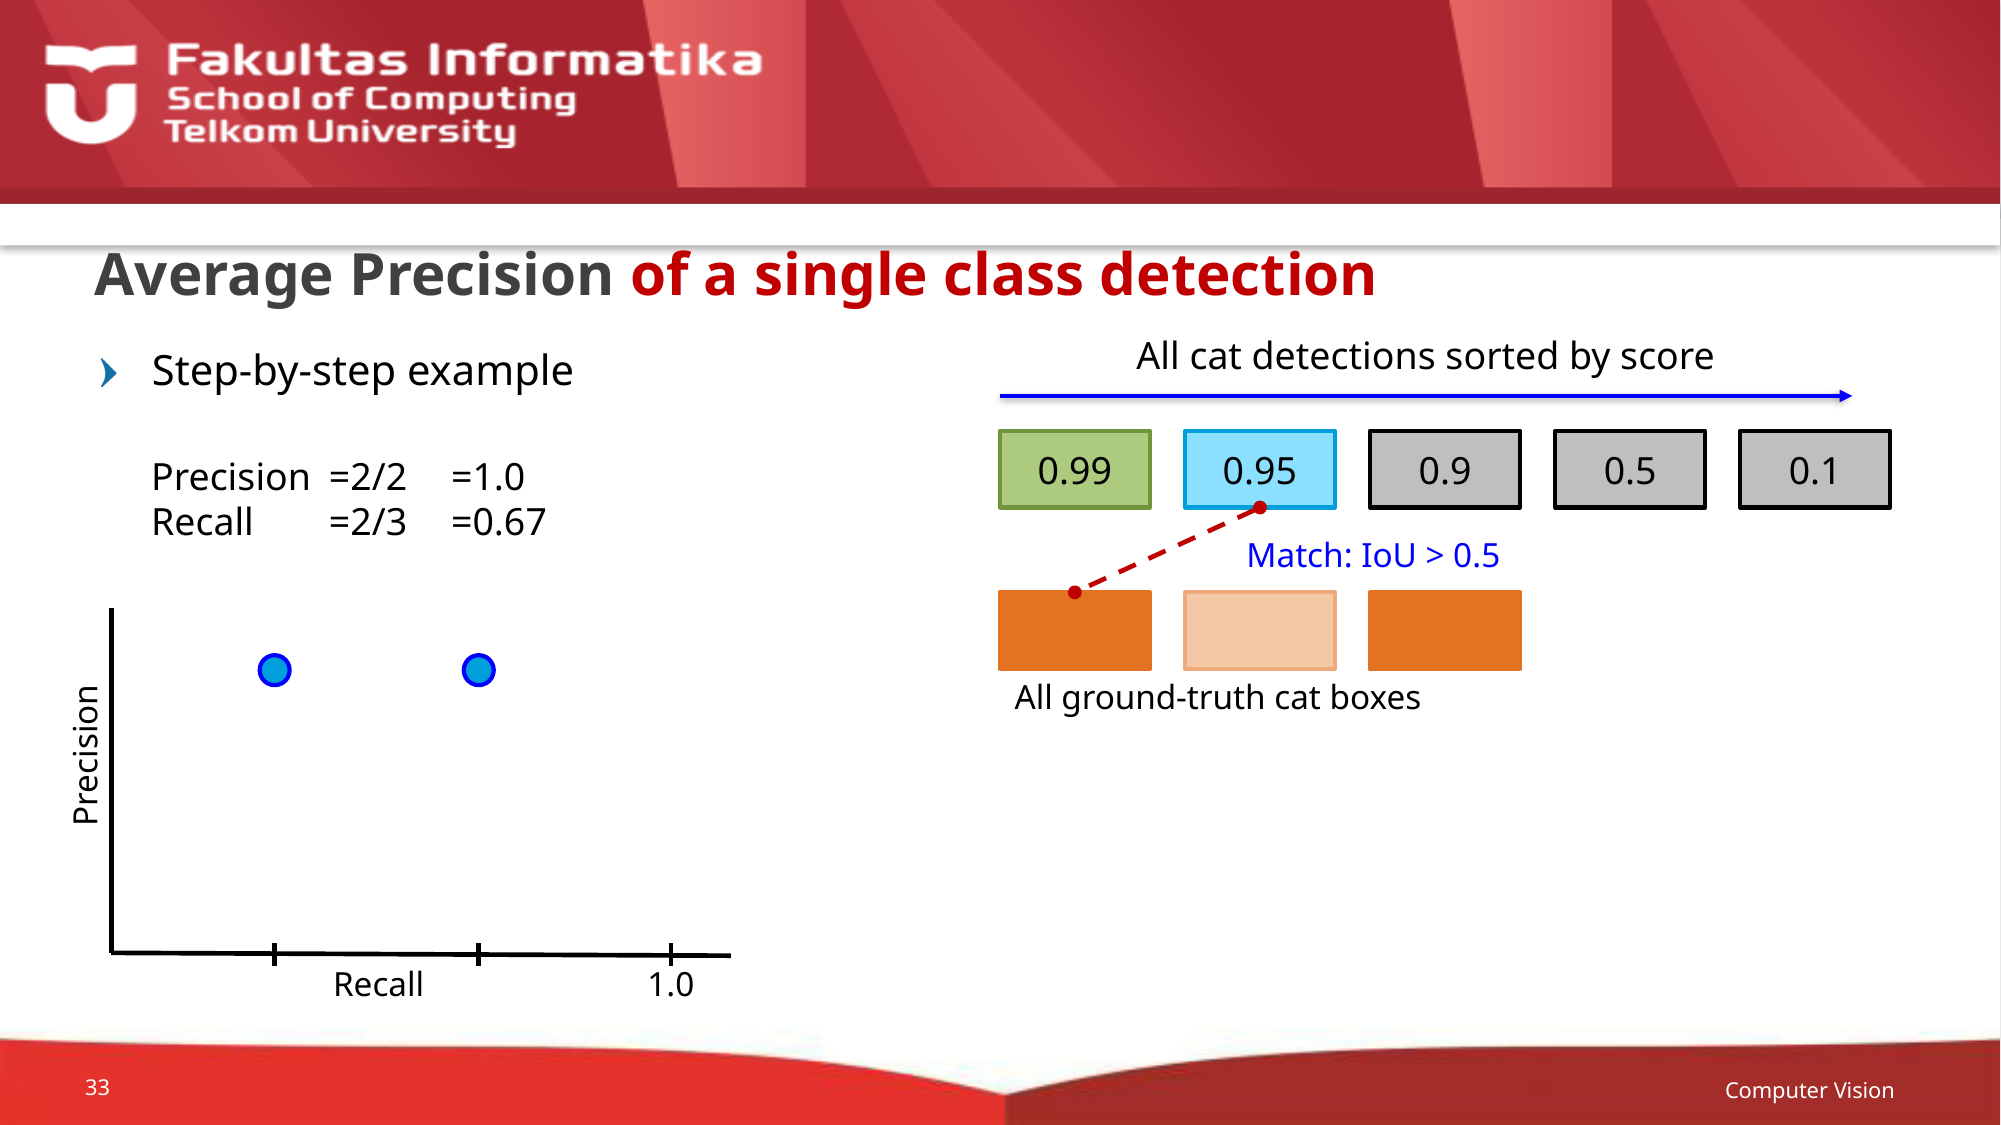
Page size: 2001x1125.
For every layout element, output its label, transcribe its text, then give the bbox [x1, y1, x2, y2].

text_box [1183, 590, 1337, 668]
text_box 0.1 [1738, 429, 1892, 510]
text_box [257, 653, 292, 688]
text_box 0.5 [1553, 429, 1707, 510]
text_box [279, 952, 474, 956]
text_box [998, 590, 1152, 671]
slide_number 33 [85, 1058, 164, 1119]
list Step-by-step example [80, 329, 839, 990]
text_box 1.0 [587, 956, 755, 1011]
text_box 0.95 [1183, 429, 1337, 510]
text_box Precision [56, 658, 106, 853]
text_box [461, 653, 496, 688]
text_box 0.99 [998, 429, 1152, 510]
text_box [1074, 507, 1261, 593]
picture [0, 0, 2001, 1125]
picture [95, 349, 120, 389]
text_box Precision =2/2 =1.0 Recall =2/3 =0.67 [136, 446, 648, 551]
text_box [483, 952, 666, 956]
text_box [1368, 590, 1522, 668]
text_box All ground-truth cat boxes [999, 668, 1741, 724]
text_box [110, 952, 270, 956]
text_box 0.9 [1368, 429, 1522, 510]
title Average Precision of a single class detection [79, 219, 1901, 325]
text_box All cat detections sorted by score [999, 324, 1853, 385]
list Computer Vision [1185, 1058, 1911, 1119]
text_box Recall [281, 964, 476, 1011]
text_box Match: IoU > 0.5 [1265, 526, 1584, 582]
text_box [676, 952, 731, 956]
